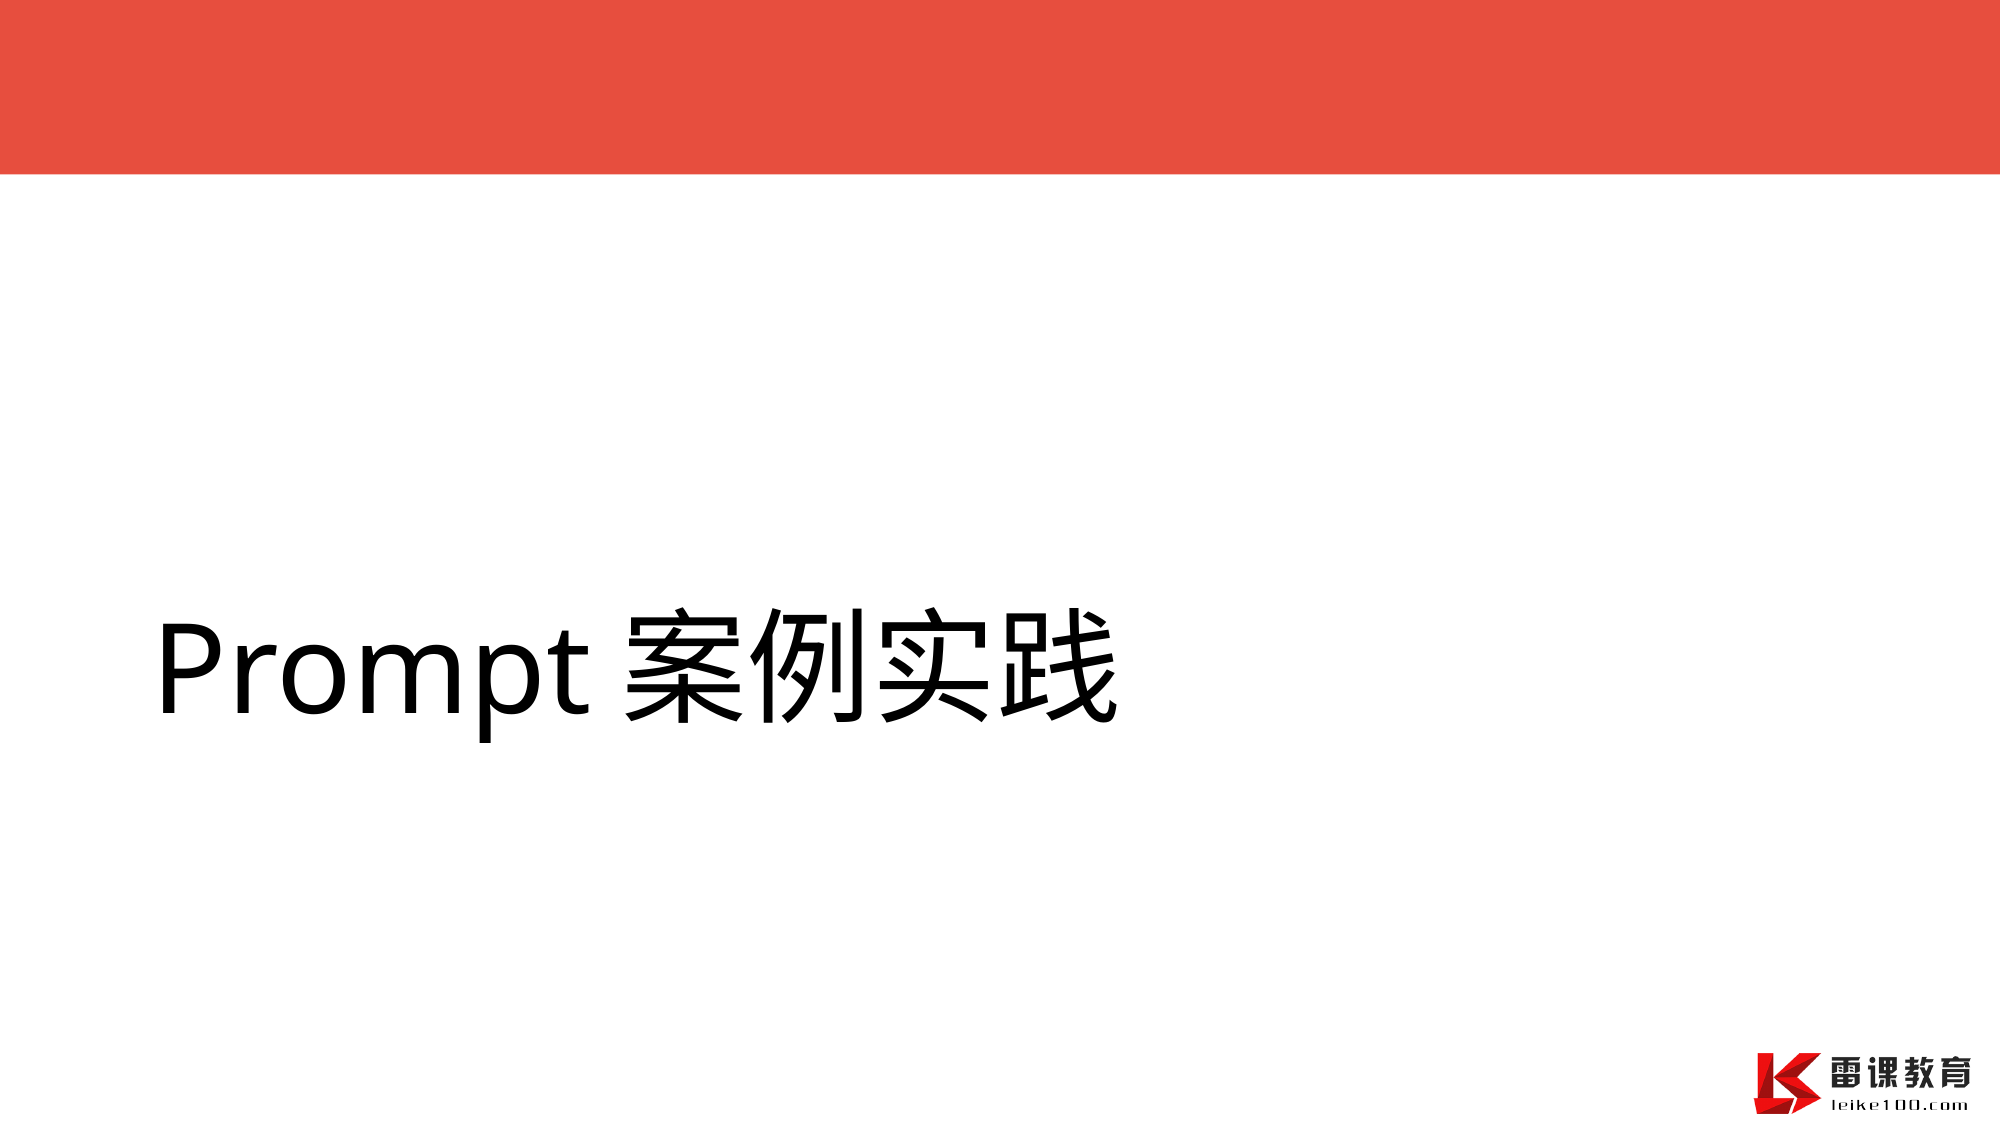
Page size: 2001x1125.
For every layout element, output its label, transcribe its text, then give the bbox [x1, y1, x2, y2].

picture [1753, 1053, 1971, 1114]
title Prompt案例实践 [136, 280, 1862, 749]
